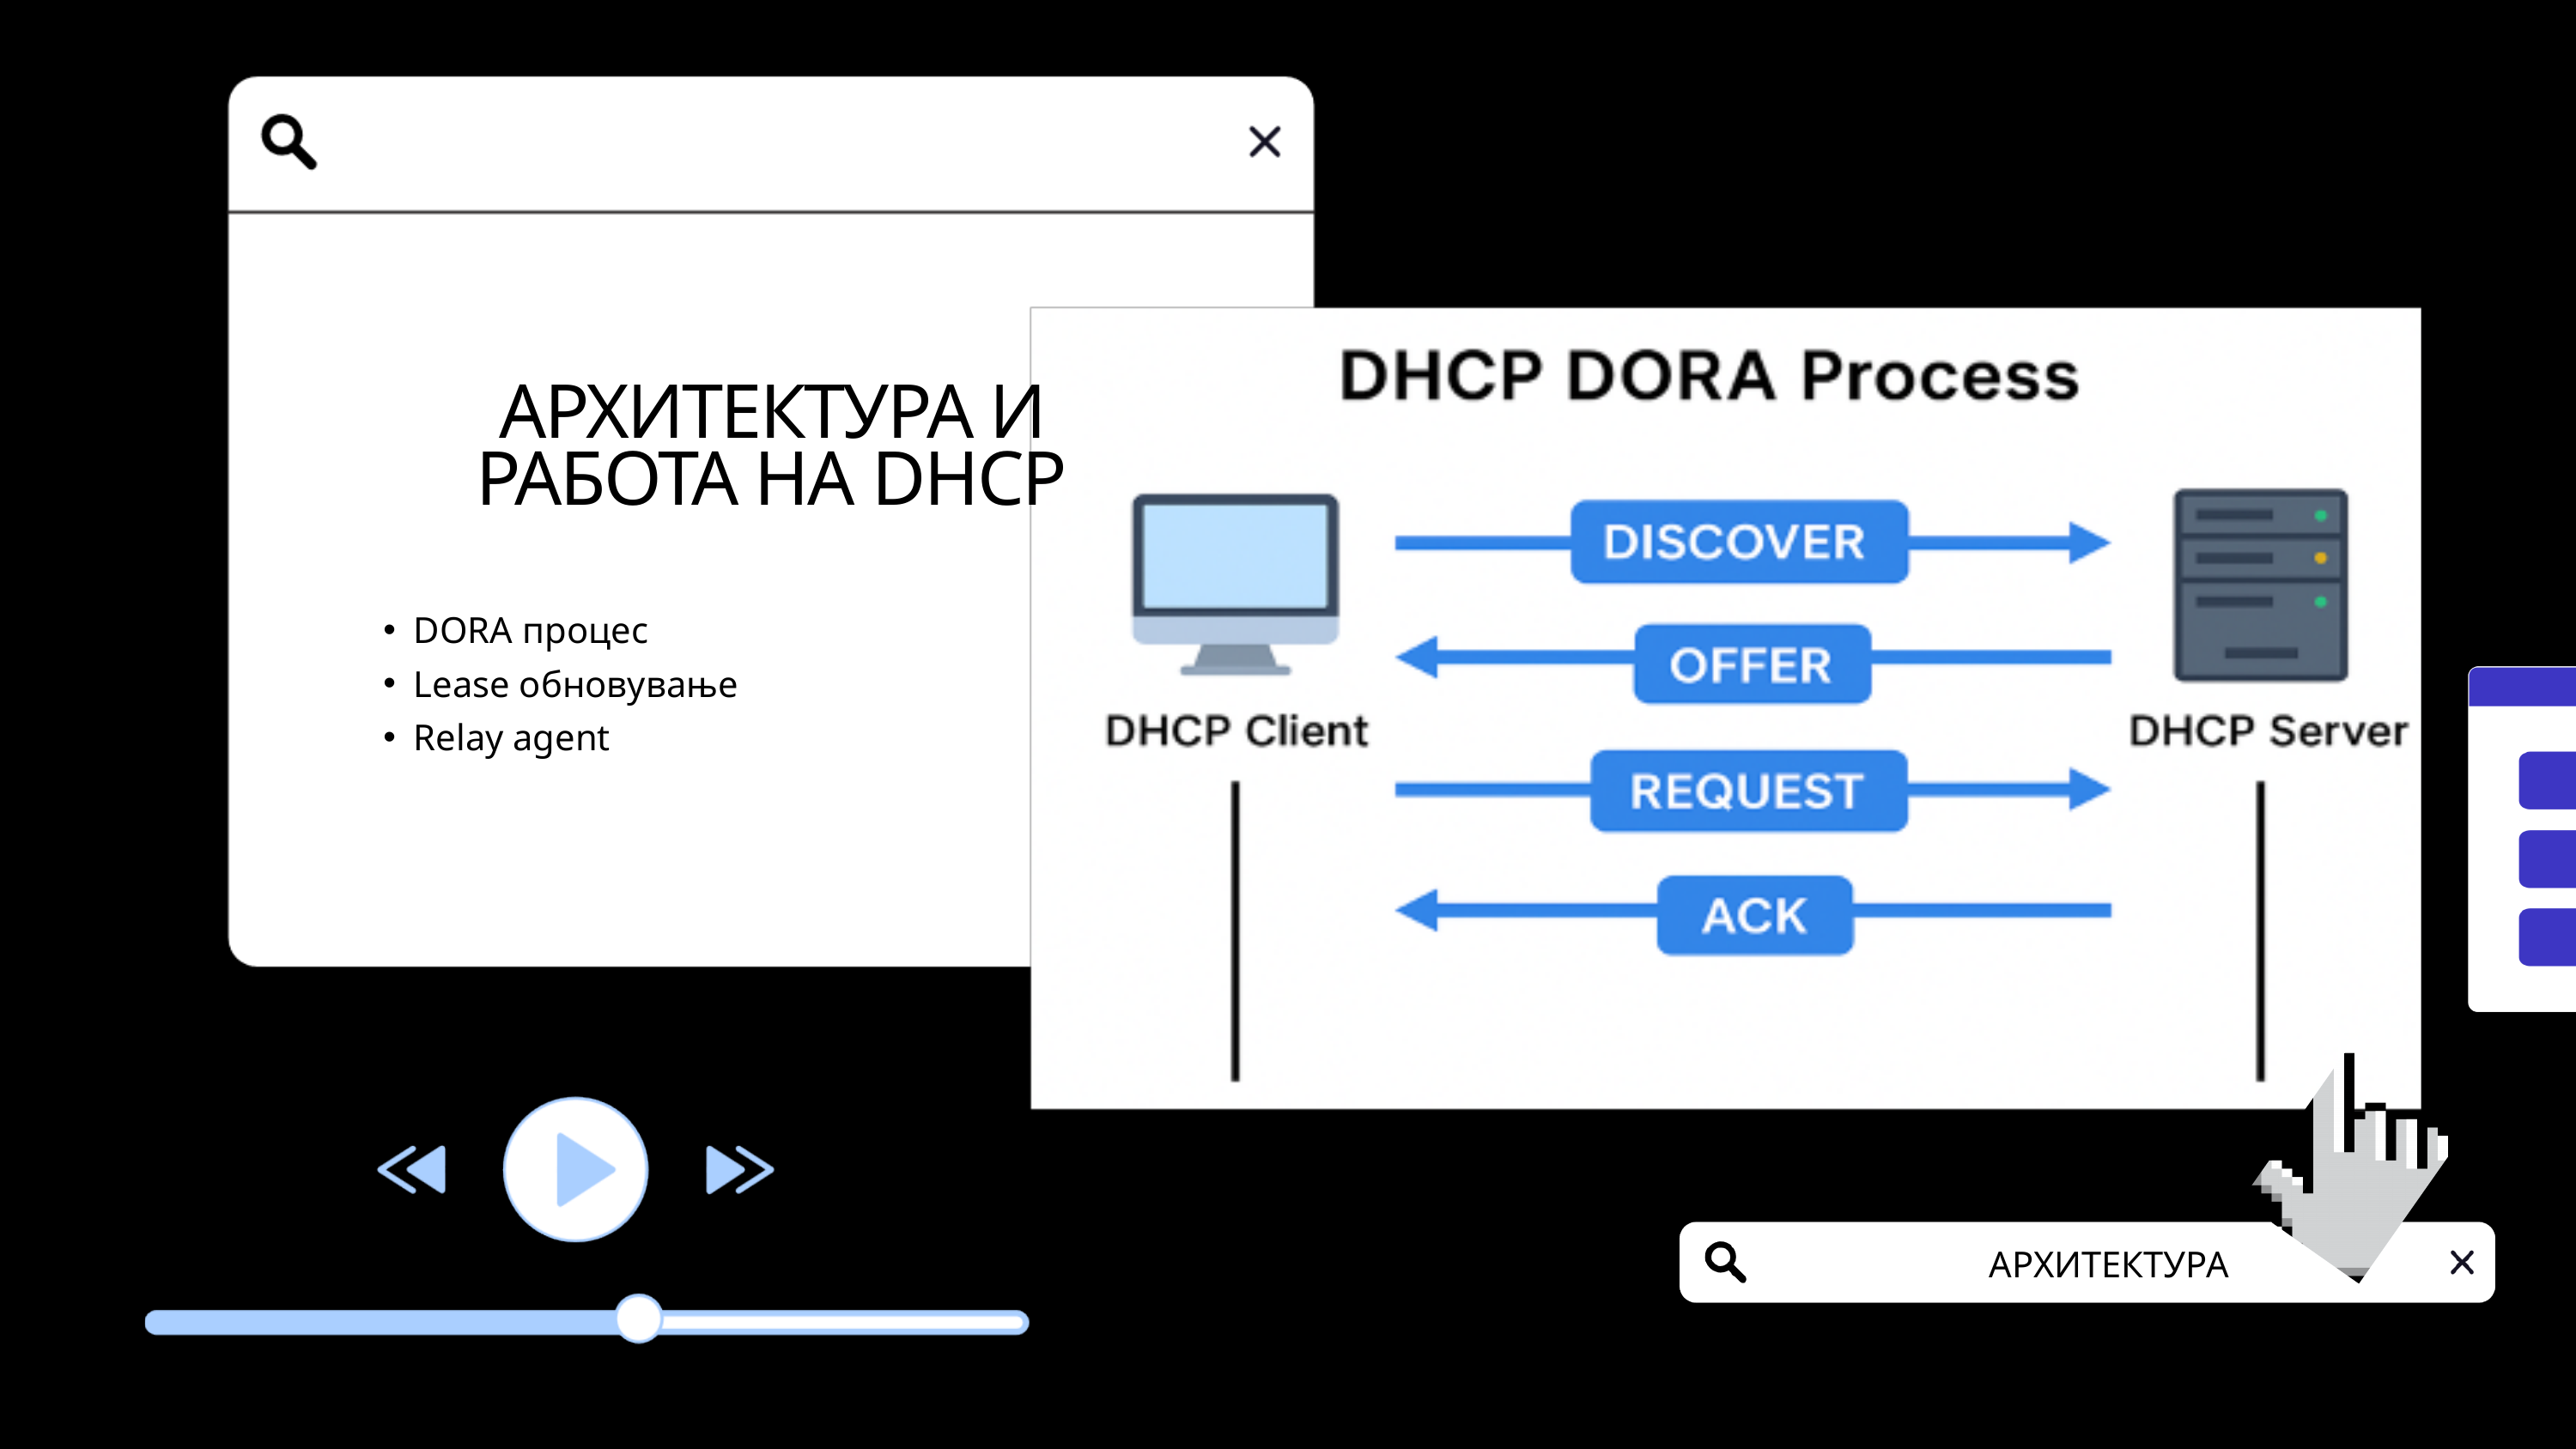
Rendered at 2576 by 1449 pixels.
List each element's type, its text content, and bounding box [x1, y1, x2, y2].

text_box [2240, 1045, 2469, 1284]
text_box [225, 74, 1318, 970]
text_box АРХИТЕКТУРА [1700, 1231, 2518, 1285]
text_box [1678, 1220, 2496, 1304]
text_box [144, 1096, 1030, 1345]
text_box АРХИТЕКТУРА И РАБОТА НА DHCP [383, 319, 1160, 543]
text_box [1029, 306, 2421, 1113]
text_box DORA процес Lease обновување Relay agent [353, 543, 1191, 865]
text_box [2468, 666, 2576, 1012]
